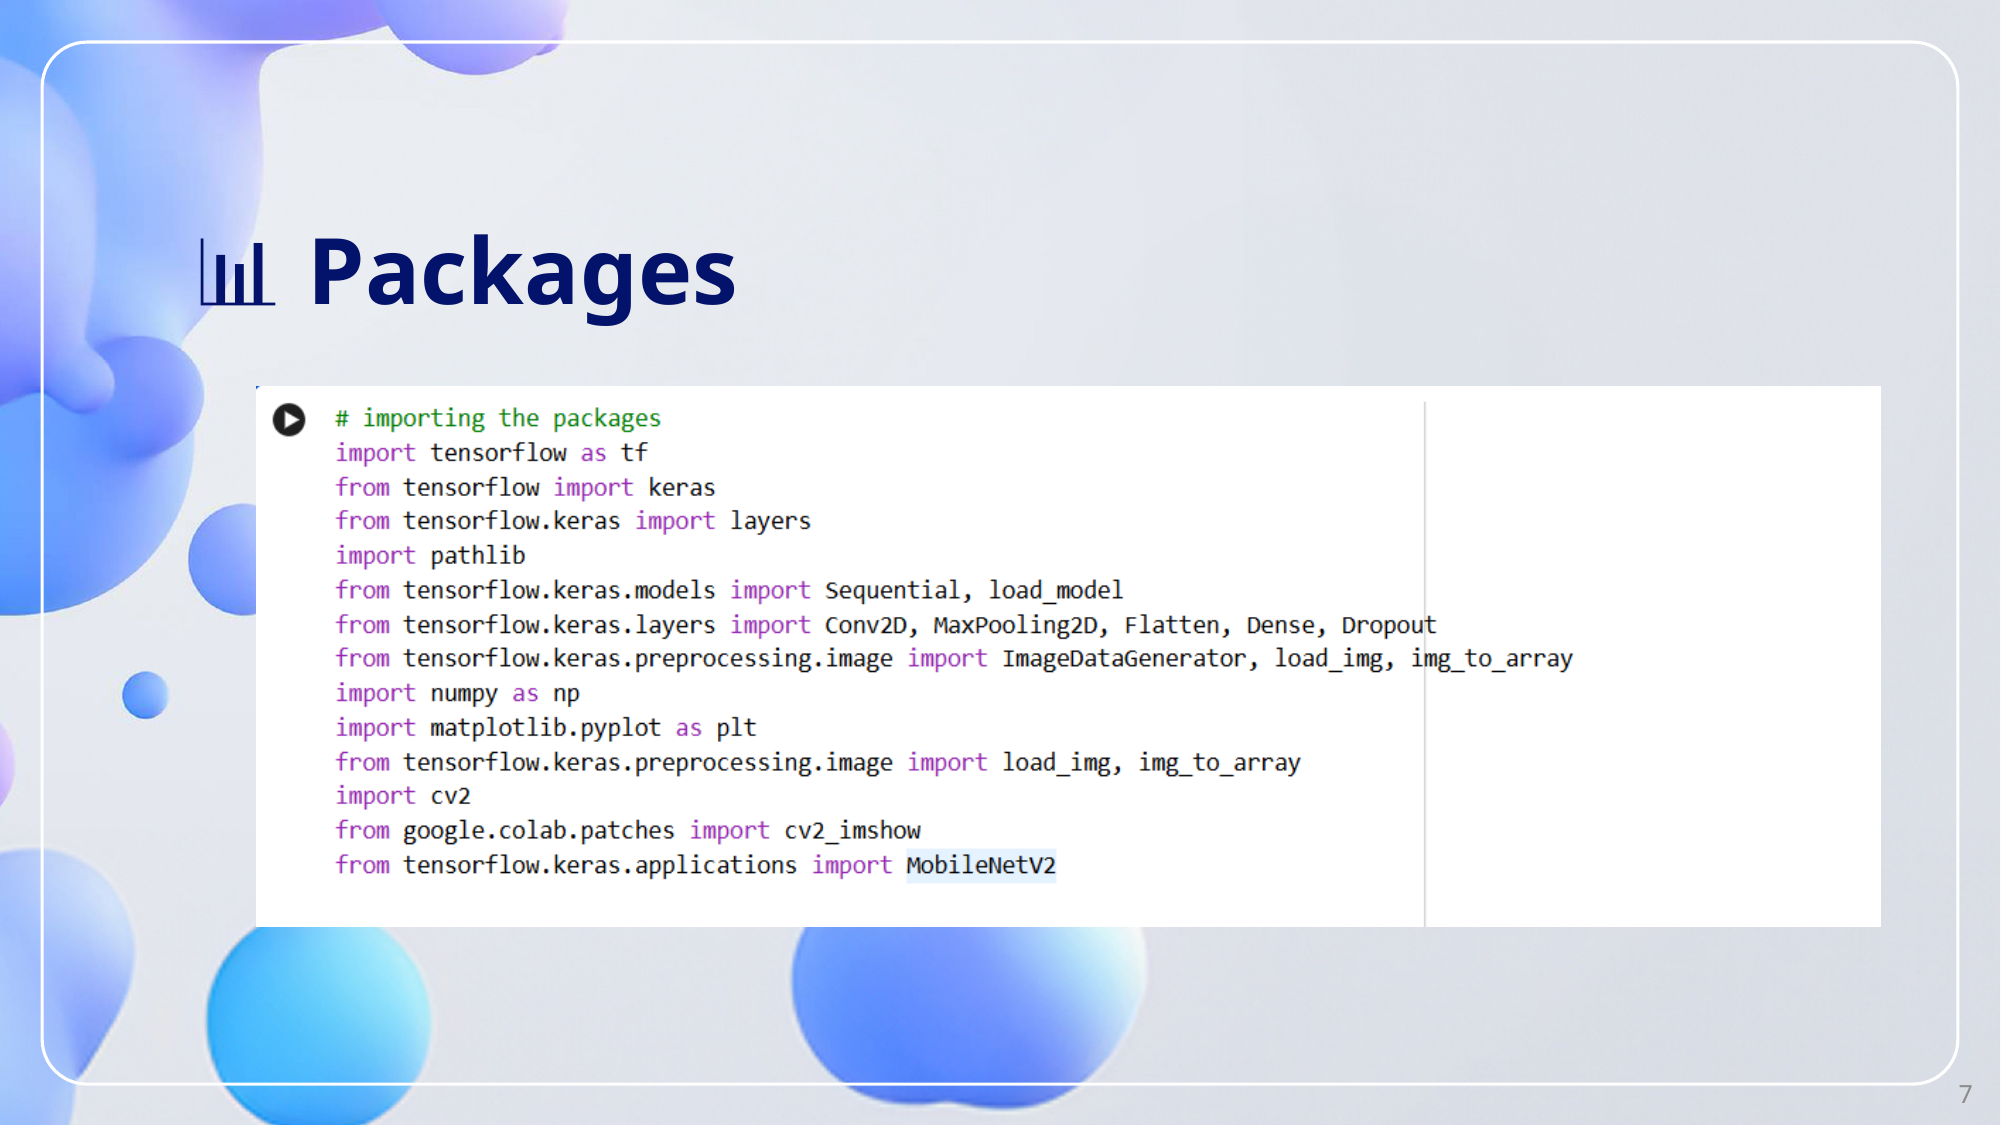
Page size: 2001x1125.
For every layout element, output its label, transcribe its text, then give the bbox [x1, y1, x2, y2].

slide_number 7 [1538, 1076, 1988, 1115]
picture [0, 0, 2001, 1125]
title 📊 Packages [176, 60, 1863, 332]
